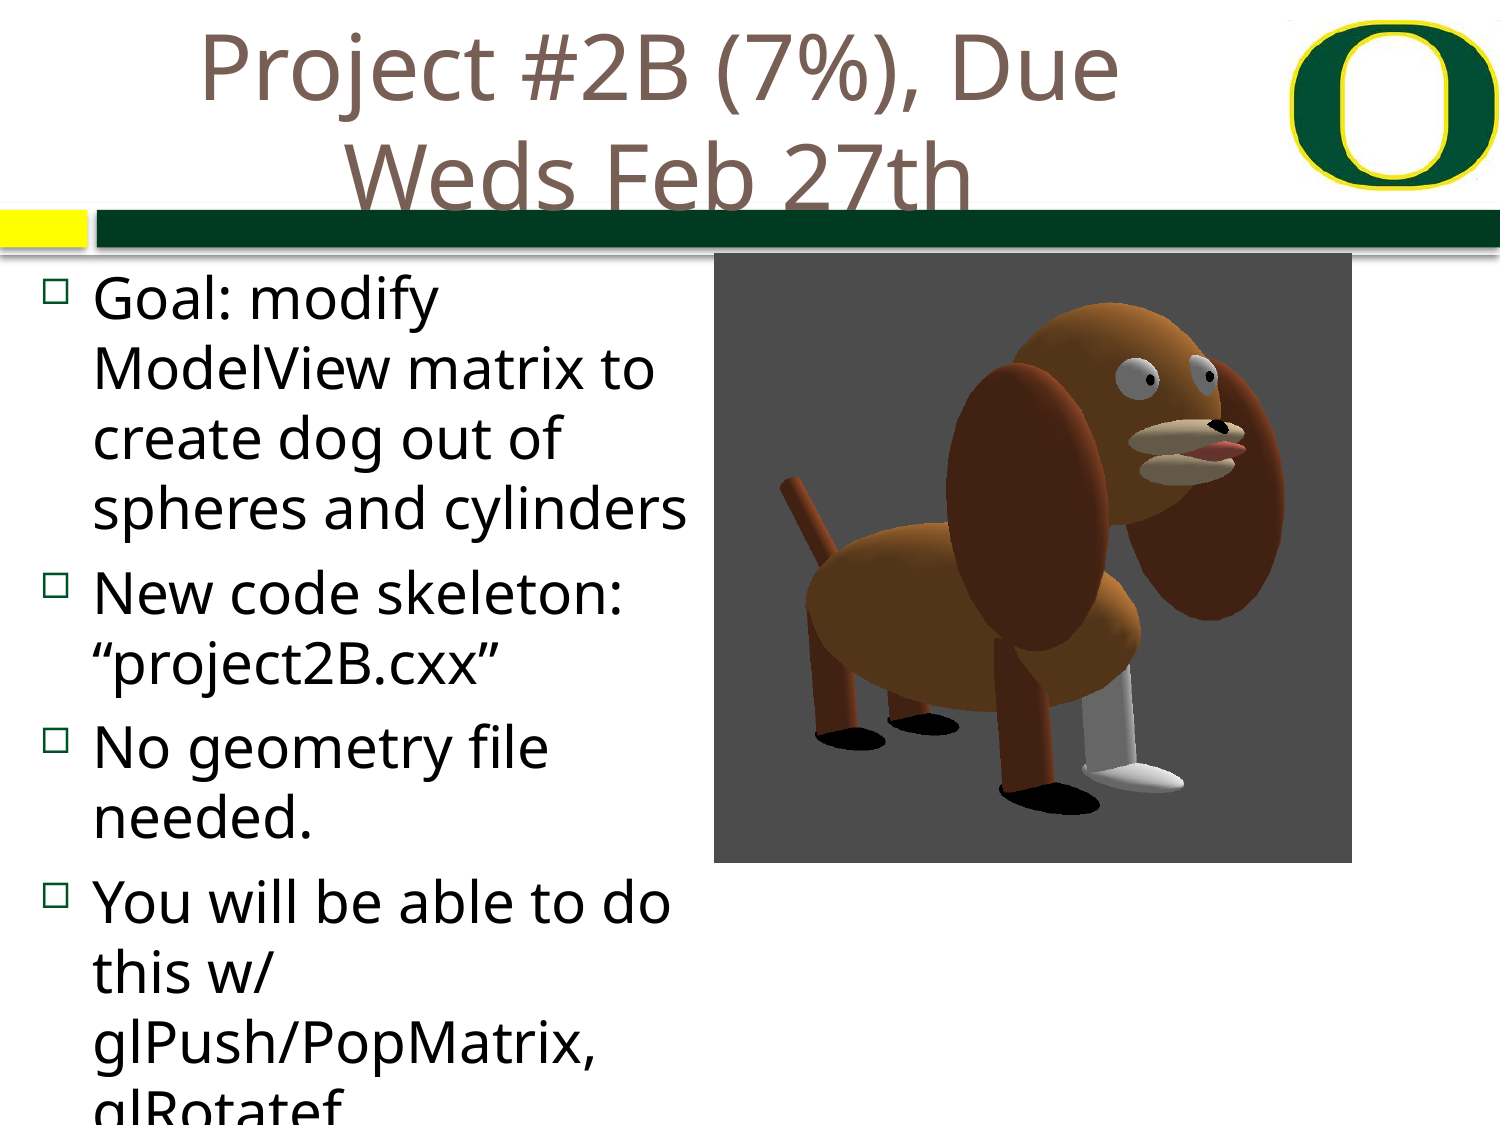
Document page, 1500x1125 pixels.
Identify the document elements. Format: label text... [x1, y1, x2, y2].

picture [1287, 20, 1500, 191]
list Goal: modify ModelView matrix to create dog out of spheres and cylinders New code skeleton: “project2B.cxx” No geometry file needed. You will be able to do this w/ glPush/PopMatrix, glRotatef, glTranslatef, and glScalef. [25, 253, 715, 992]
picture [714, 253, 1352, 863]
title Project #2B (7%), Due Weds Feb 27th [100, 37, 1221, 200]
